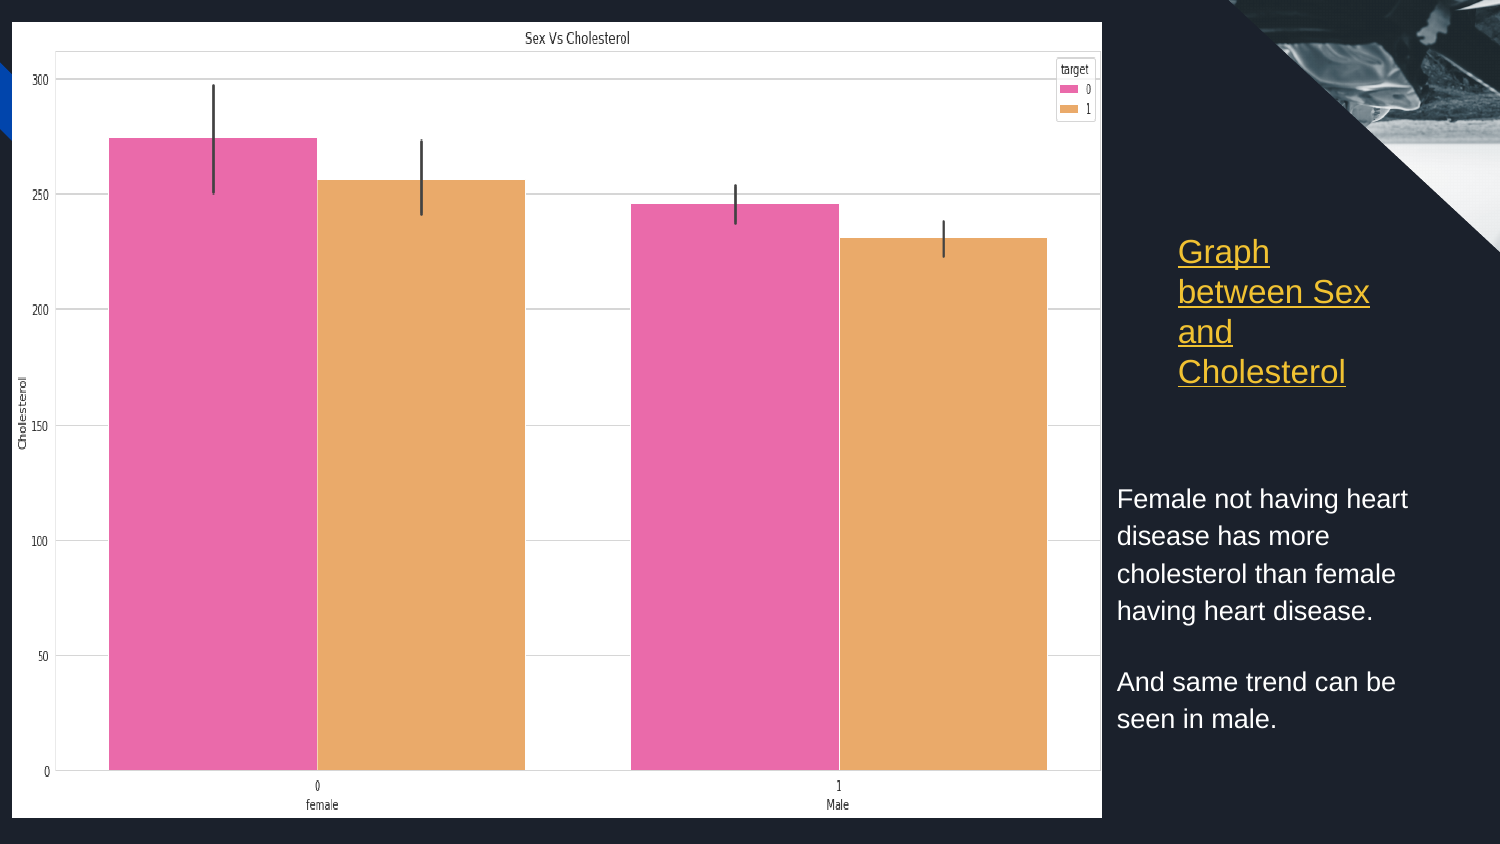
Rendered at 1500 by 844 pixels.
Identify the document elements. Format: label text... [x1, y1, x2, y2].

picture [11, 22, 1103, 818]
picture [1228, 0, 1500, 253]
list Female not having heart disease has more cholesterol than female having heart disease. And same trend can be seen in male. [1107, 461, 1432, 757]
text_box [1130, 696, 1305, 768]
text_box Graph between Sex and Cholesterol [1162, 215, 1414, 406]
